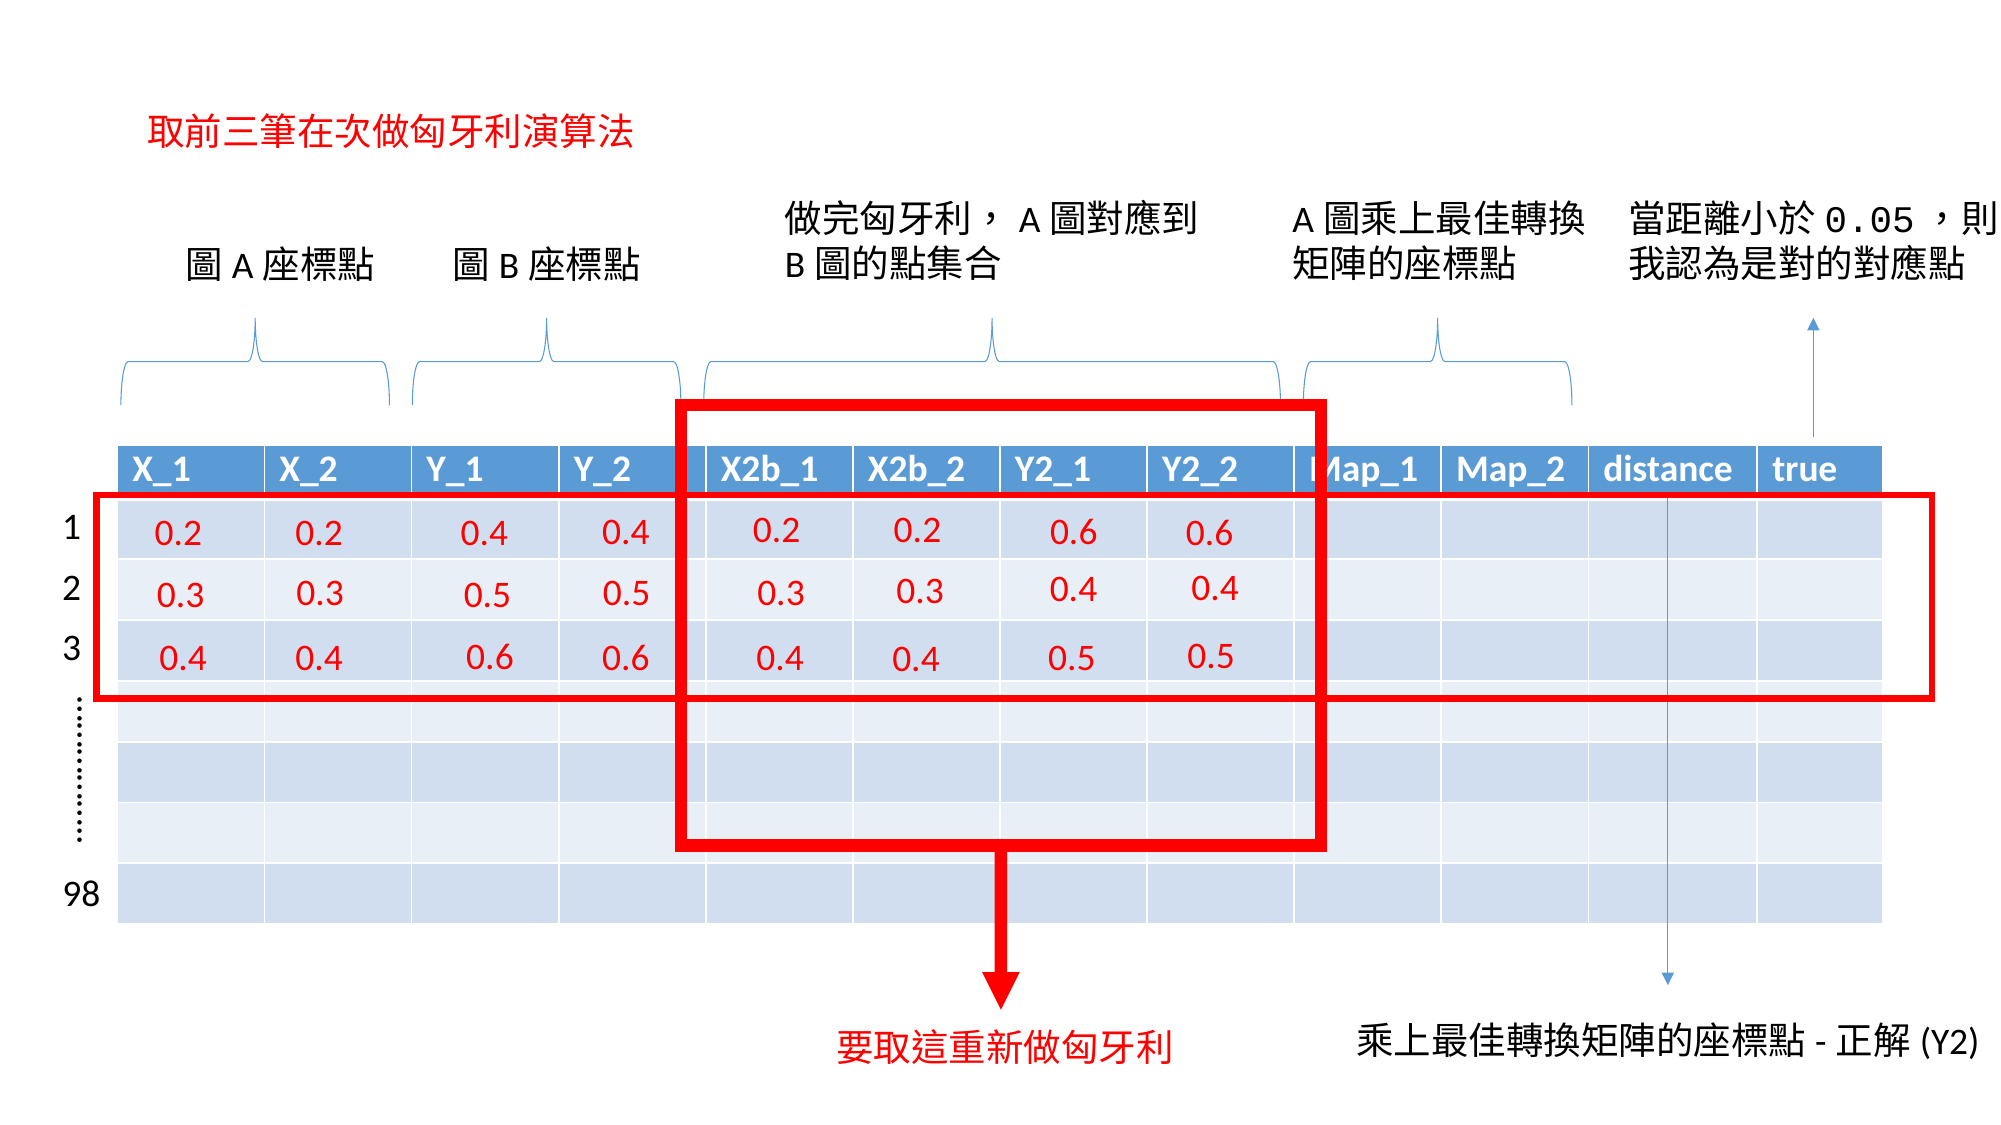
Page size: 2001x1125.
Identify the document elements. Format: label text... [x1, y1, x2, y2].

table_cell [1295, 803, 1440, 862]
table_header Map_1 [1322, 446, 1440, 494]
table_header Map_2 [1442, 446, 1588, 494]
table_header distance [1589, 446, 1756, 494]
table_cell [265, 743, 411, 802]
table_cell [854, 864, 994, 923]
text_box 0.6 [451, 625, 529, 685]
text_box 0.3 [142, 563, 220, 623]
text_box 圖A座標點 [170, 233, 390, 293]
table_cell [1668, 743, 1756, 802]
table_header X_2 [265, 446, 411, 494]
table_cell [118, 803, 264, 862]
table_cell [1668, 864, 1756, 923]
table_cell [1008, 847, 1146, 862]
table_cell [1295, 864, 1440, 923]
table_cell [1758, 864, 1882, 923]
text_box [680, 404, 1322, 847]
table_cell [1148, 847, 1293, 862]
text_box 2 [47, 555, 95, 615]
table_cell [560, 699, 680, 741]
table_cell [118, 864, 264, 923]
text_box 要取這重新做匈牙利 [821, 1016, 1189, 1076]
text_box [1668, 494, 1933, 699]
text_box 1 [47, 494, 95, 555]
text_box 乘上最佳轉換矩陣的座標點-正解(Y2) [1341, 1009, 1995, 1070]
text_box 0.4 [445, 500, 524, 561]
text_box 0.5 [449, 562, 527, 623]
table_header true [1758, 446, 1882, 494]
table_cell [1322, 699, 1440, 741]
table_cell [1442, 803, 1588, 862]
table_cell [265, 864, 411, 923]
table_cell [1008, 864, 1146, 923]
text_box [703, 317, 1282, 404]
table_cell [412, 864, 558, 923]
table_cell [1758, 803, 1882, 862]
table_cell [265, 699, 411, 741]
table_cell [412, 699, 558, 741]
text_box 98 [47, 861, 116, 922]
text_box 0.3 [281, 560, 359, 621]
table_cell [707, 864, 852, 923]
table_cell [1668, 803, 1756, 862]
table_cell [560, 743, 680, 802]
table_cell [123, 699, 264, 741]
table_cell [265, 803, 411, 862]
table_cell [1589, 803, 1667, 862]
text_box 做完匈牙利，A圖對應到 B圖的點集合 [770, 187, 1215, 293]
text_box 3 [47, 615, 95, 676]
table_cell [1148, 864, 1293, 923]
table_cell [854, 847, 994, 862]
text_box A圖乘上最佳轉換 矩陣的座標點 [1277, 187, 1601, 293]
table_cell [707, 847, 852, 862]
text_box 0.4 [587, 499, 665, 560]
text_box 0.4 [144, 625, 222, 686]
text_box [1302, 317, 1573, 406]
text_box [411, 317, 682, 406]
text_box [1322, 494, 1667, 699]
text_box 0.2 [139, 500, 217, 560]
text_box [120, 317, 391, 406]
table_cell [412, 743, 558, 802]
table_cell [1589, 864, 1667, 923]
text_box 取前三筆在次做匈牙利演算法 [132, 100, 650, 161]
table_cell [560, 864, 705, 923]
text_box 0.4 [280, 625, 358, 686]
table_header Y_2 [560, 446, 680, 494]
text_box …………….. [46, 681, 123, 846]
text_box [95, 494, 680, 699]
table_cell [123, 743, 264, 802]
text_box 0.2 [280, 500, 358, 560]
text_box 0.6 [587, 625, 665, 686]
table_cell [1758, 699, 1882, 741]
table_cell [412, 803, 558, 862]
table_cell [1589, 699, 1667, 741]
table_cell [1442, 864, 1588, 923]
table_cell [1322, 743, 1440, 802]
table_header Y_1 [412, 446, 558, 494]
table_cell [1589, 743, 1667, 802]
text_box 圖B座標點 [437, 233, 656, 293]
table_cell [1442, 743, 1588, 802]
table_cell [1668, 699, 1756, 741]
text_box 0.5 [588, 560, 666, 621]
table_cell [560, 803, 705, 862]
table_cell [1758, 743, 1882, 802]
table_header X_1 [118, 446, 264, 494]
text_box 當距離小於0.05，則 我認為是對的對應點 [1613, 187, 2000, 293]
table_cell [1442, 699, 1588, 741]
